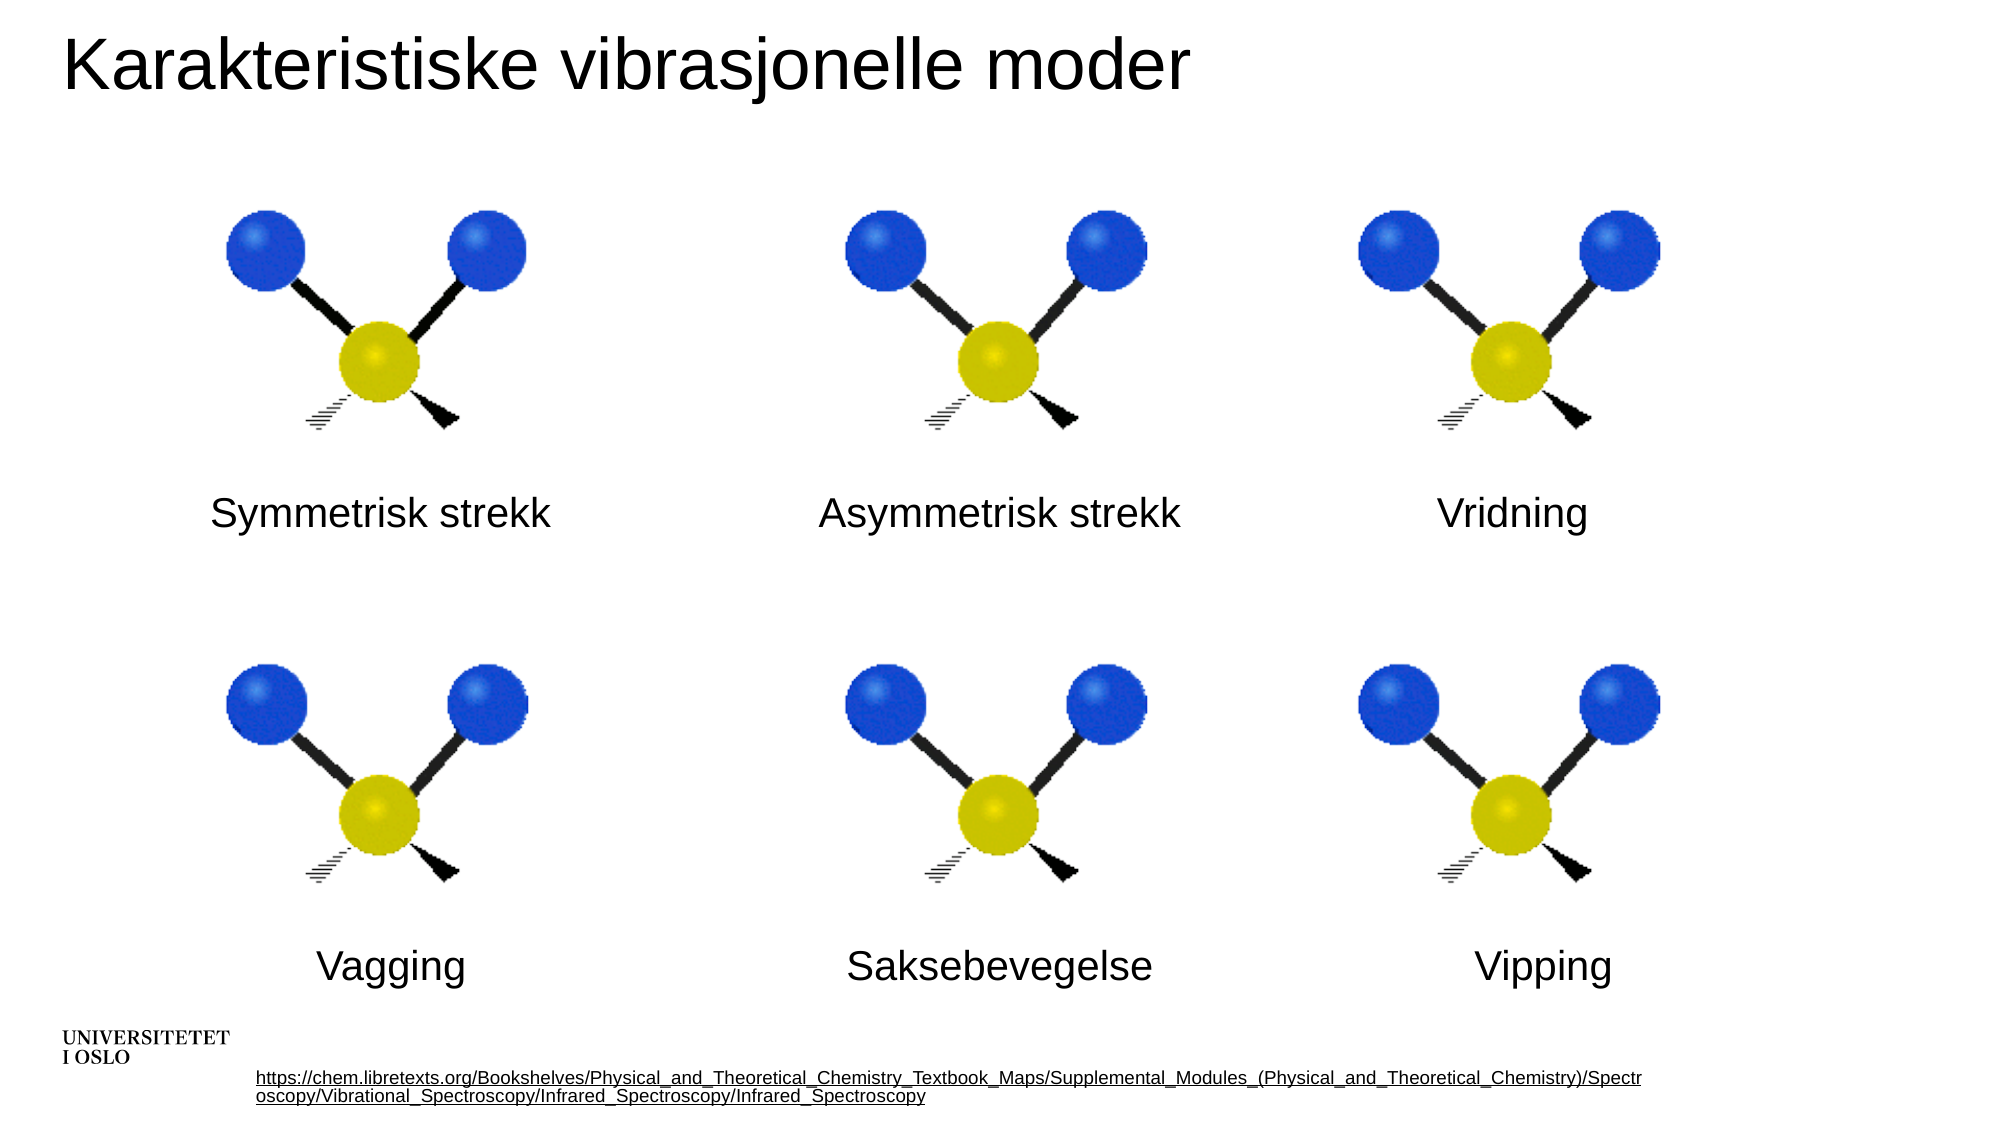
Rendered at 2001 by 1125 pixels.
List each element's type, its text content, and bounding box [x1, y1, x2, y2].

picture [781, 581, 1219, 894]
picture [161, 581, 600, 894]
text_box Vridning [1293, 478, 1732, 543]
text_box https://chem.libretexts.org/Bookshelves/Physical_and_Theoretical_Chemistry_Textbook_Maps/Supplemental_Modules_(Physical_and_Theoretical_Chemistry)/Spectroscopy/Vibrational_Spectroscopy/Infrared_Spectroscopy/Infrared_Spectroscopy [241, 1057, 1661, 1118]
text_box Symmetrisk strekk [161, 478, 600, 543]
text_box Vipping [1306, 931, 1744, 997]
picture [1293, 127, 1732, 441]
picture [161, 127, 600, 441]
picture [62, 1030, 230, 1064]
text_box Asymmetrisk strekk [781, 478, 1219, 543]
picture [1293, 581, 1732, 894]
text_box Vagging [172, 931, 610, 997]
text_box Saksebevegelse [781, 931, 1219, 997]
picture [781, 127, 1219, 441]
title Karakteristiske vibrasjonelle moder [62, 26, 1938, 151]
